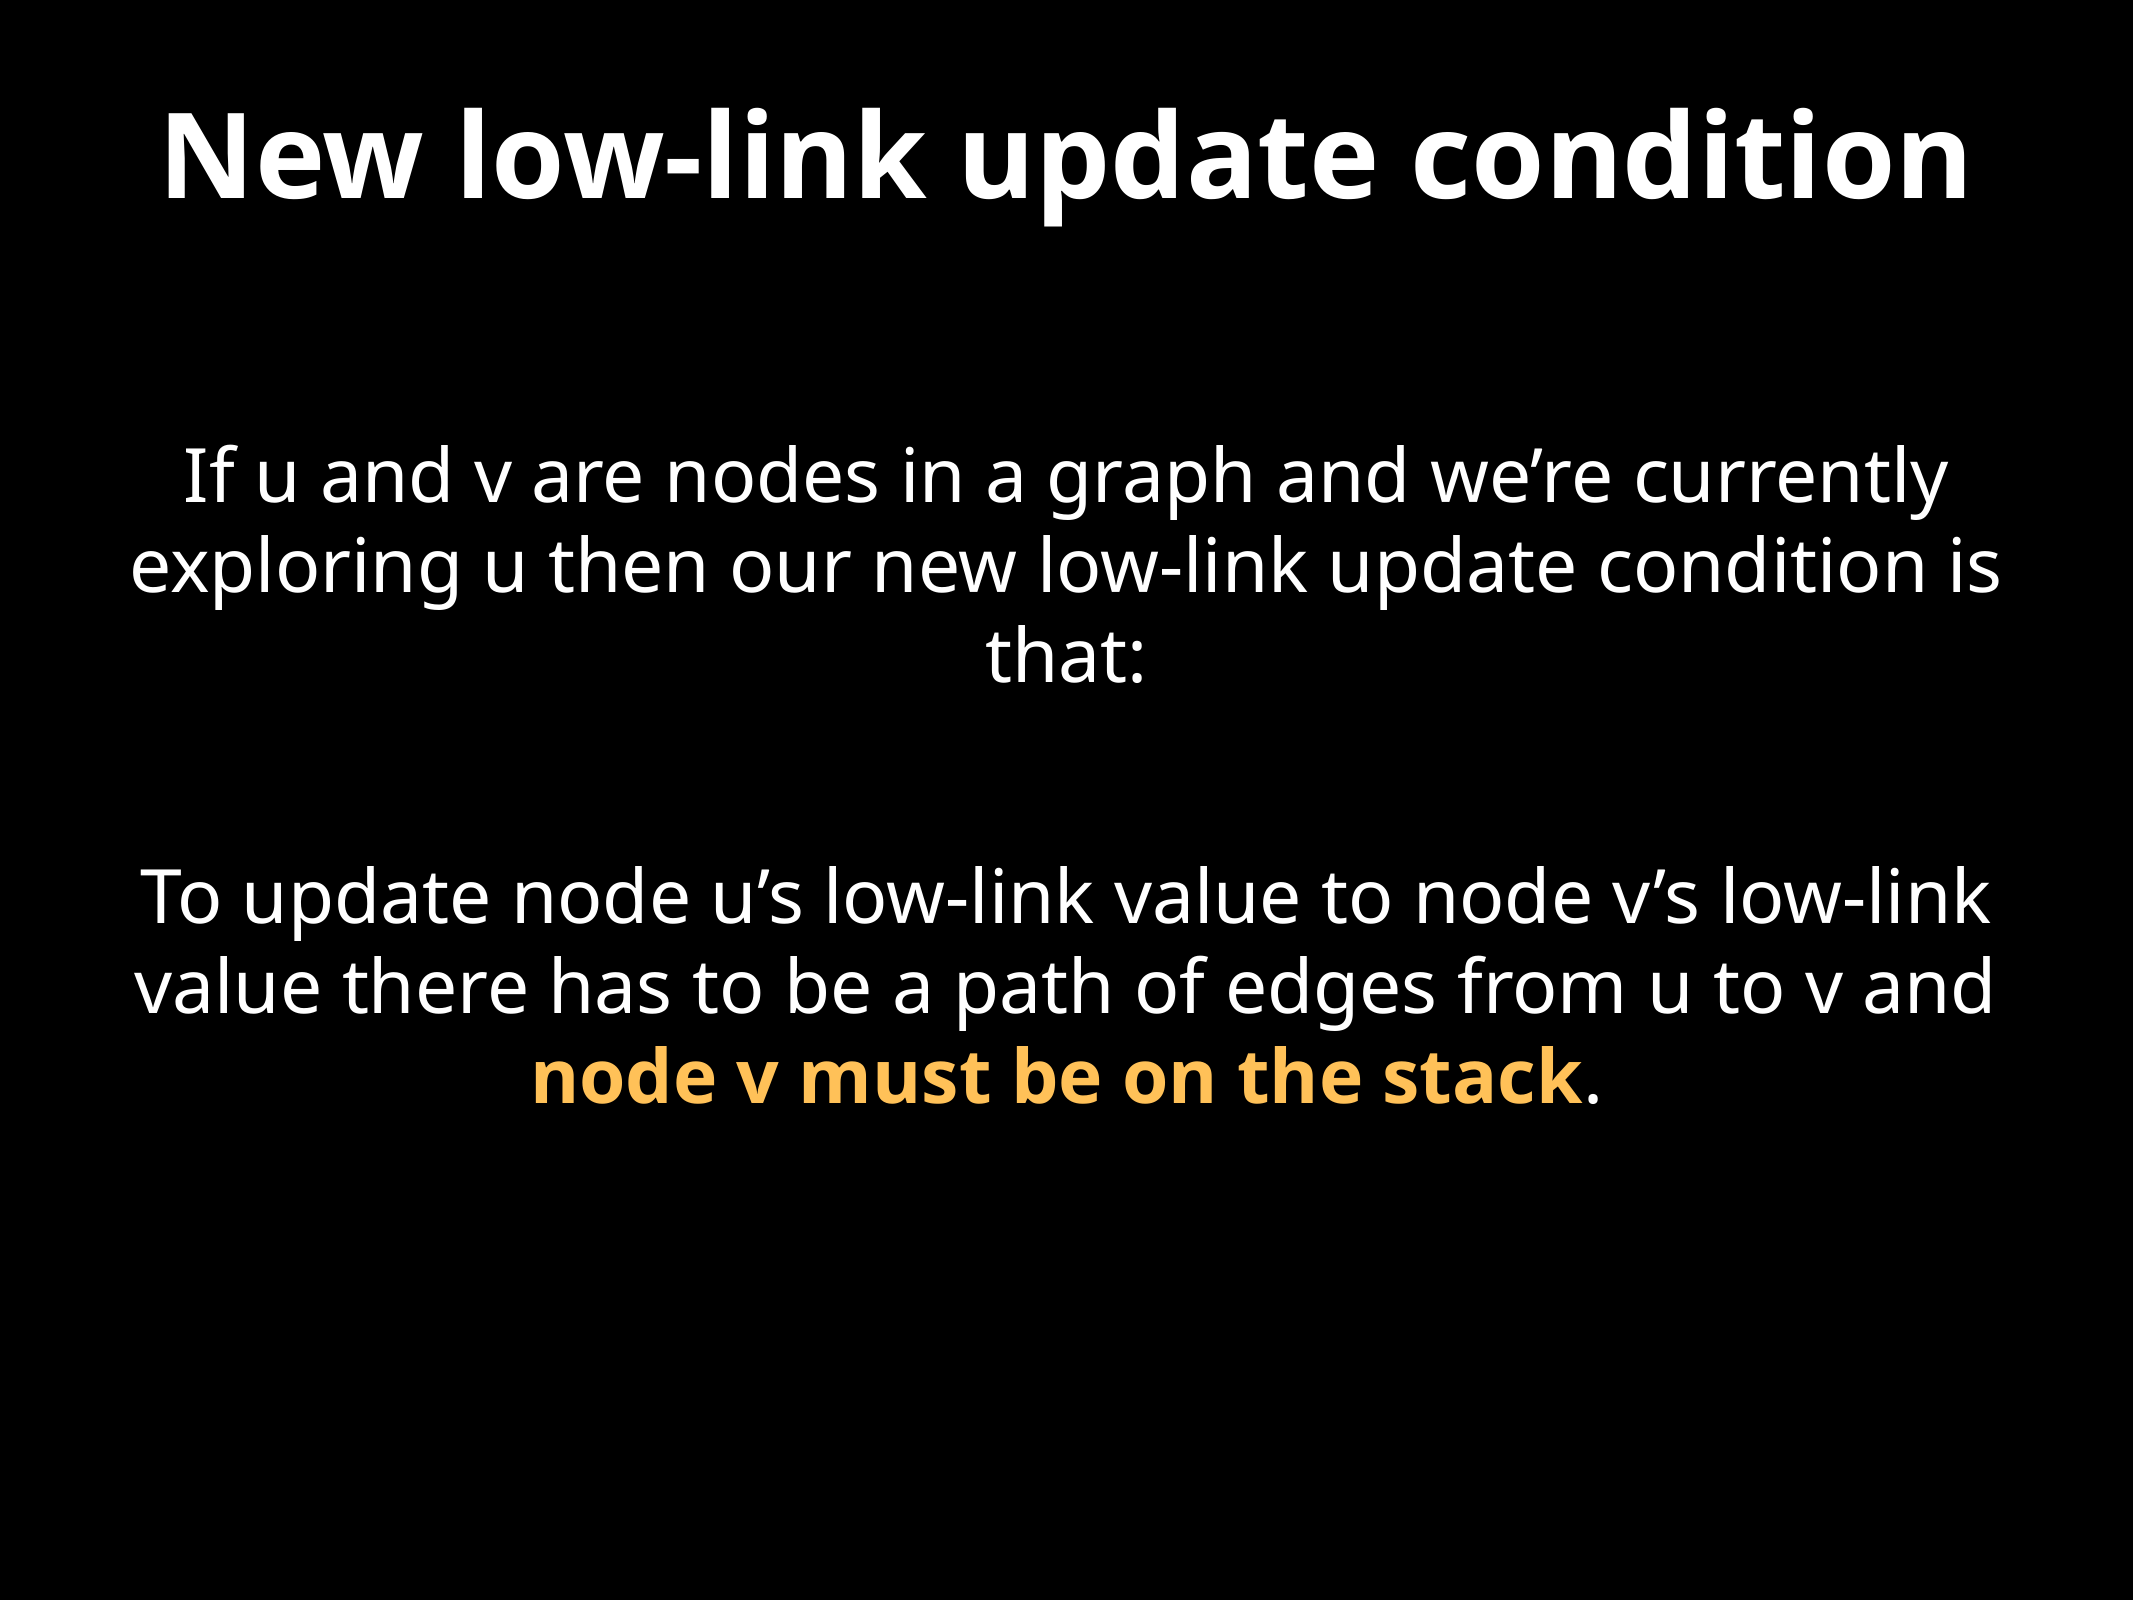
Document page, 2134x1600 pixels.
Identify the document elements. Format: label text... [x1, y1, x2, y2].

text_box If u and v are nodes in a graph and we’re currently exploring u then our new low-link update condition is that: [113, 418, 2020, 706]
text_box New low-link update condition [17, 8, 2117, 231]
text_box To update node u’s low-link value to node v’s low-link value there has to be a path of edges from u to v and node v must be on the stack. [84, 840, 2049, 1127]
